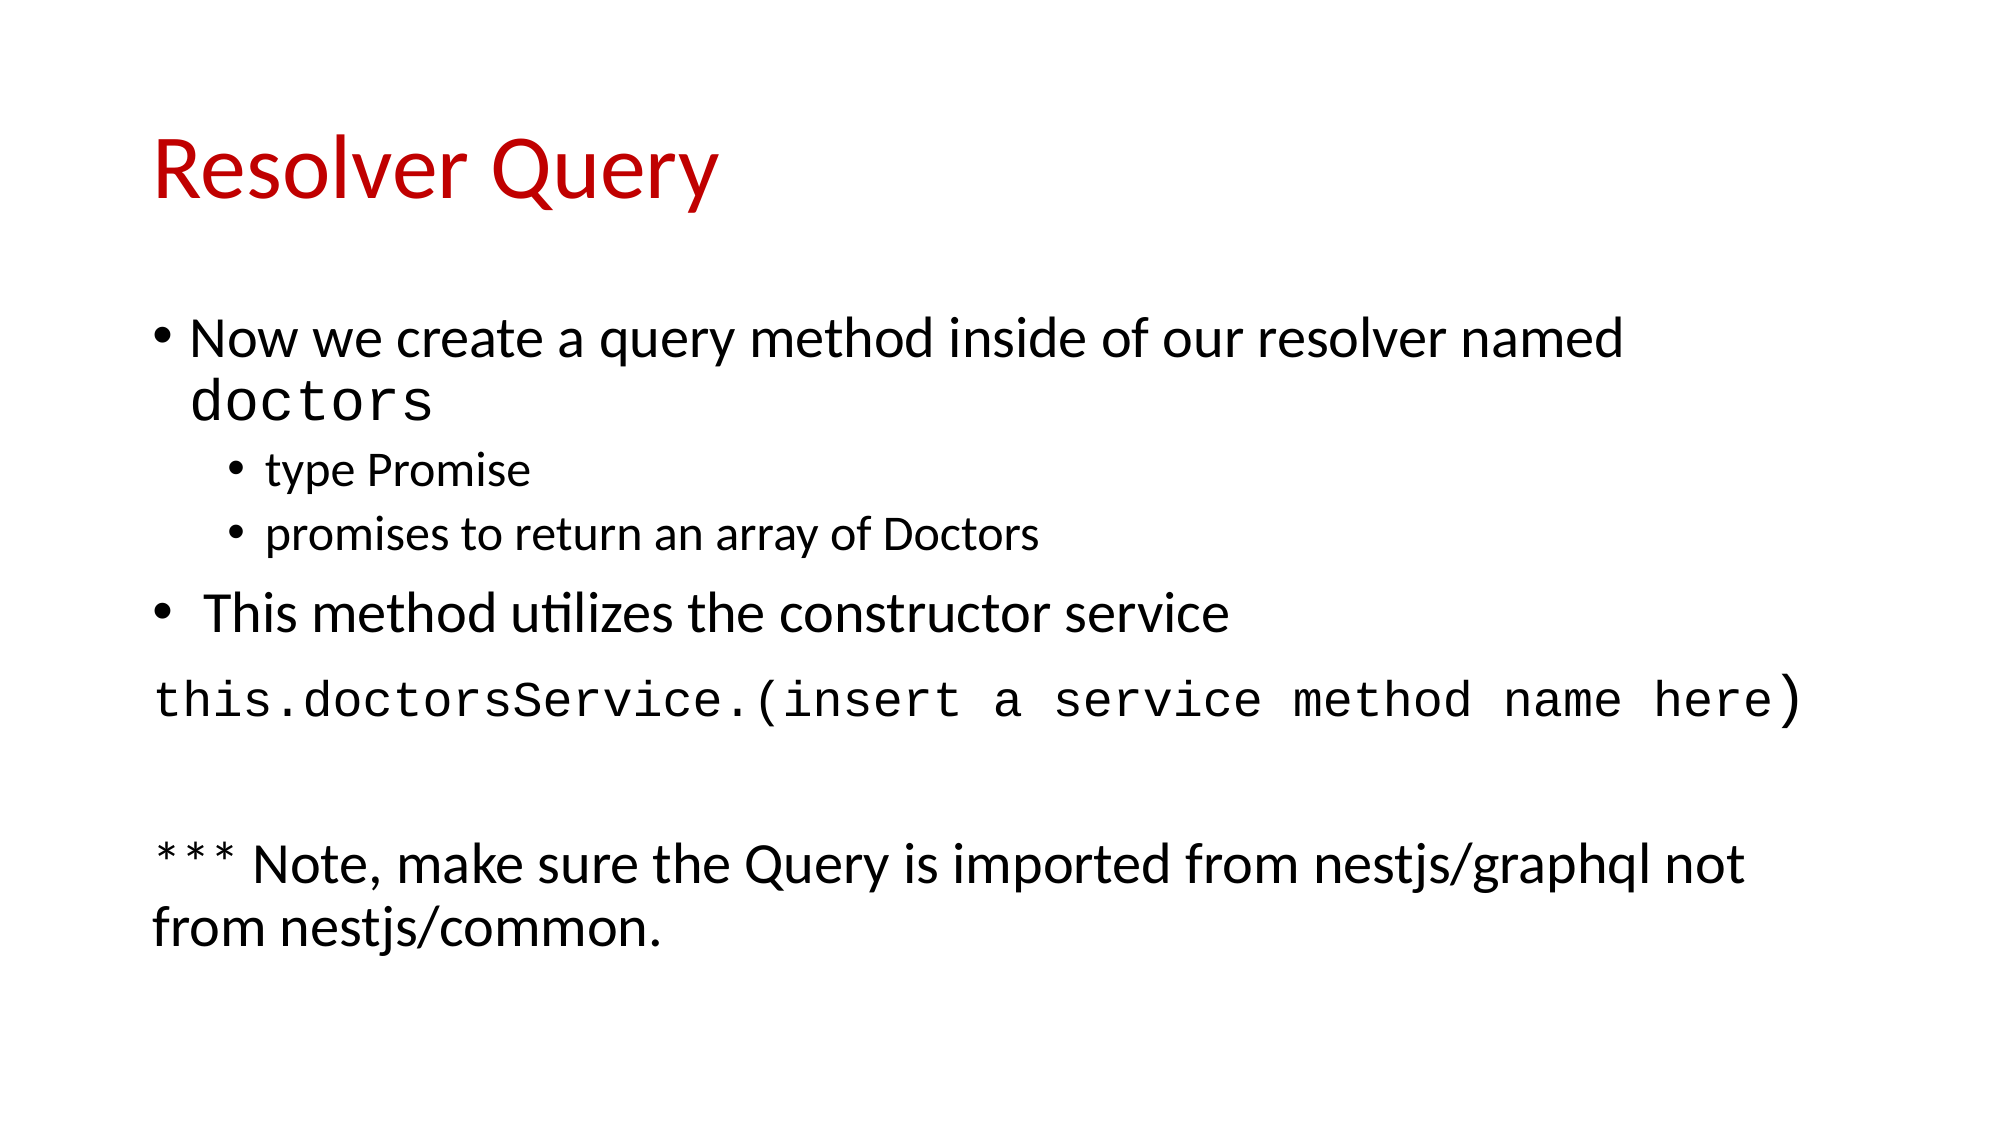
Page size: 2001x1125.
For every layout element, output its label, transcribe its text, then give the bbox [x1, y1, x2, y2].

title Resolver Query [137, 59, 1863, 278]
list Now we create a query method inside of our resolver named doctors type Promise promises to return an array of Doctors This method utilizes the constructor service this.doctorsService.(insert a service method name here) *** Note, make sure the Query is imported from nestjs/graphql not from nestjs/common. [137, 299, 1863, 1014]
